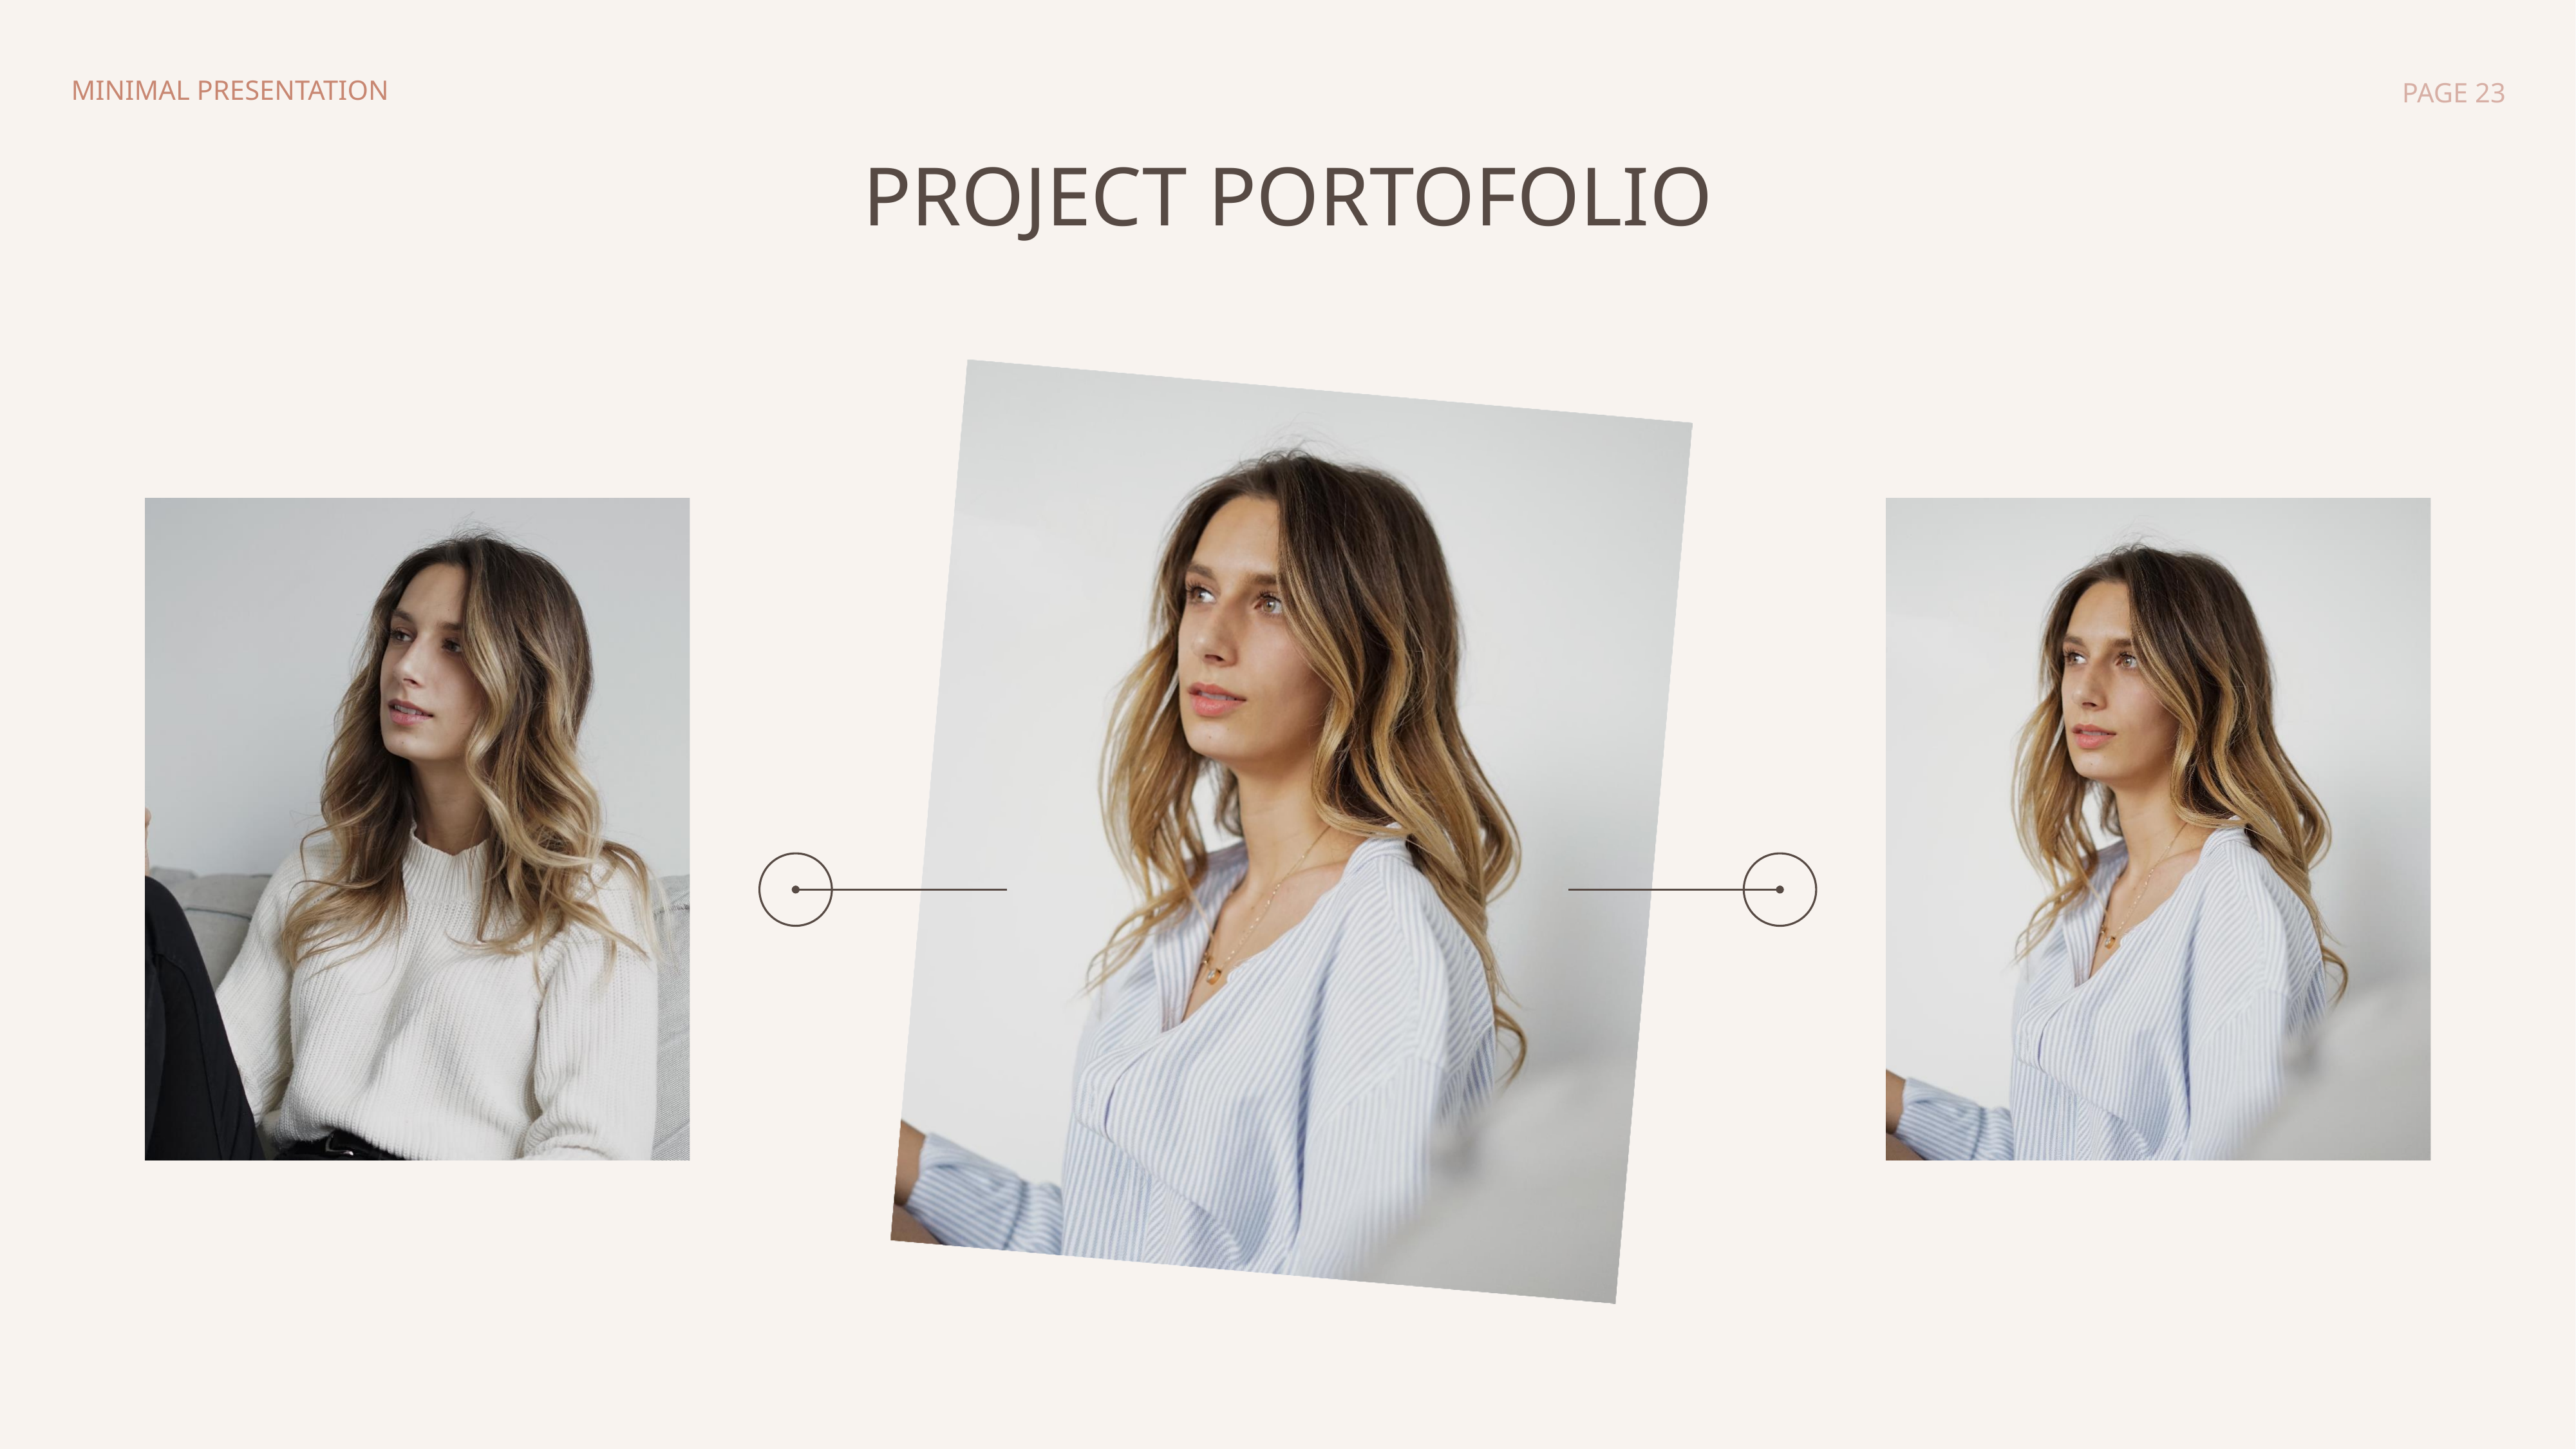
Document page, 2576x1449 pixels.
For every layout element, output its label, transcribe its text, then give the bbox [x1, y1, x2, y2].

list PROJECT PORTOFOLIO [664, 91, 1911, 232]
slide_number PAGE 23 [2129, 52, 2516, 106]
picture [1886, 498, 2431, 1160]
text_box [759, 853, 1007, 926]
picture [145, 498, 690, 1160]
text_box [1568, 853, 1816, 926]
footer MINIMAL PRESENTATION [61, 52, 448, 106]
picture [891, 360, 1691, 1303]
